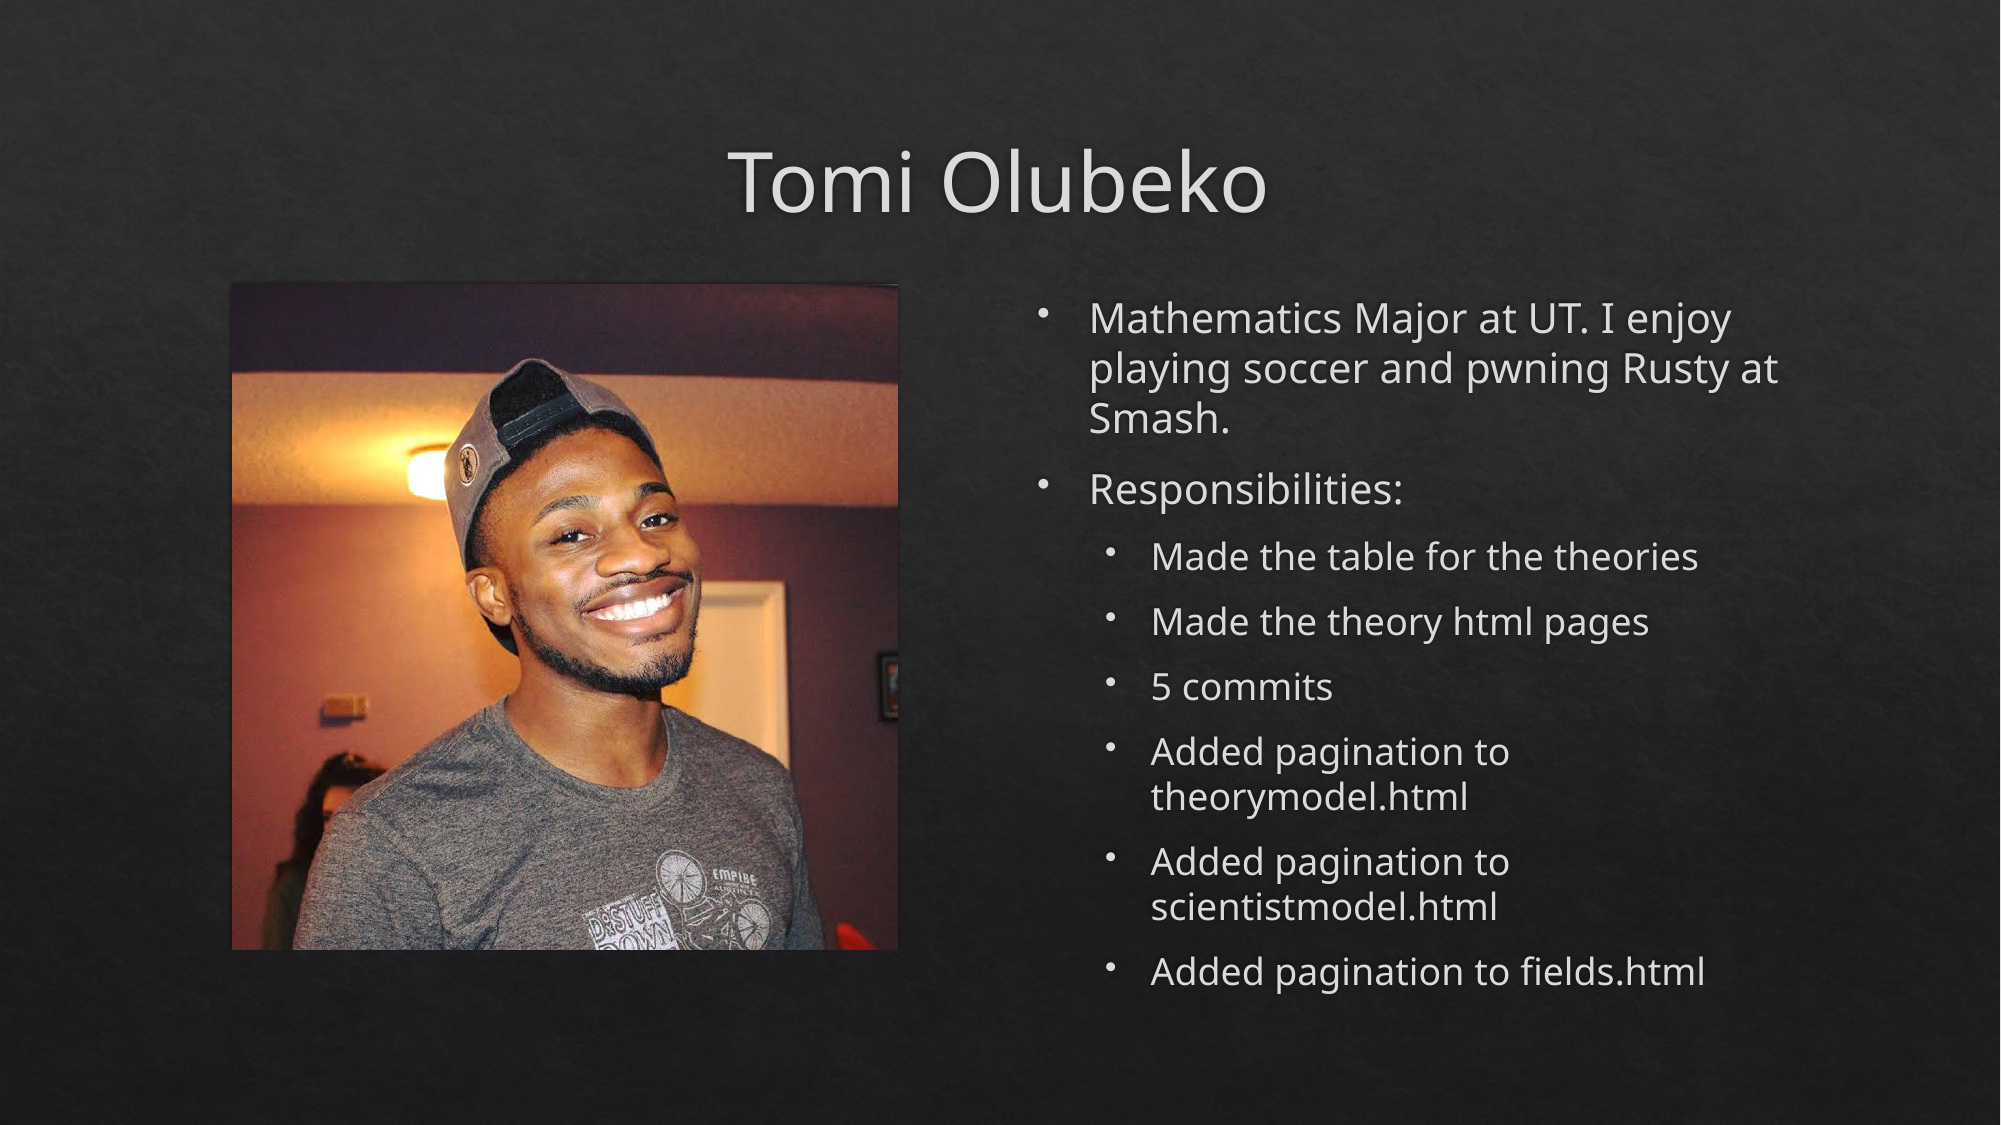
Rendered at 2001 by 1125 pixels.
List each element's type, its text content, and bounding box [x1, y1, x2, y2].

title Tomi Olubeko [149, 99, 1849, 260]
list Mathematics Major at UT. I enjoy playing soccer and pwning Rusty at Smash. Responsibilities: Made the table for the theories Made the theory html pages 5 commits Added pagination to theorymodel.html Added pagination to scientistmodel.html Added pagination to fields.html [1017, 284, 1849, 950]
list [231, 283, 899, 951]
